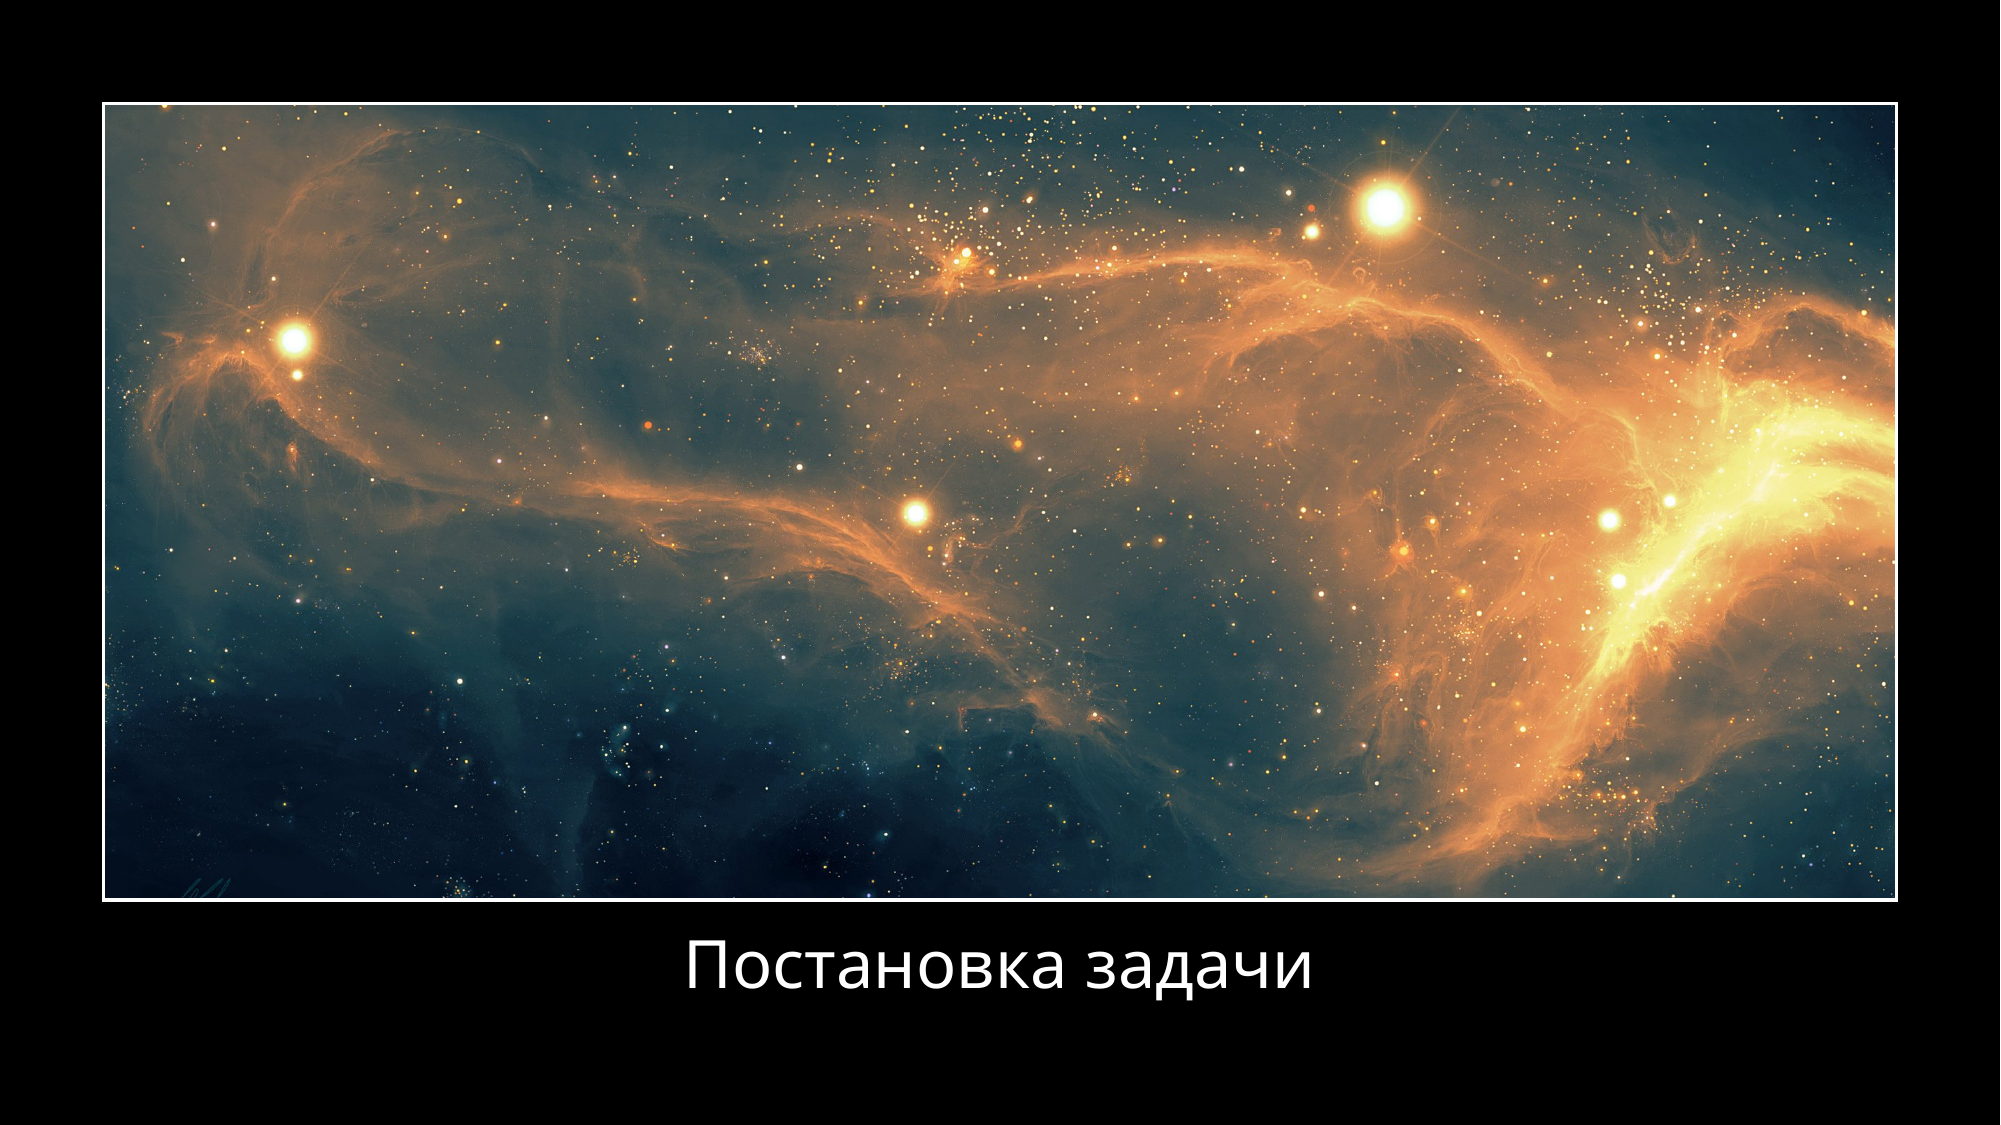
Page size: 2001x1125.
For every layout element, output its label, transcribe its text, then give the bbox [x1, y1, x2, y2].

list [104, 104, 1895, 899]
title Постановка задачи [105, 914, 1895, 1020]
